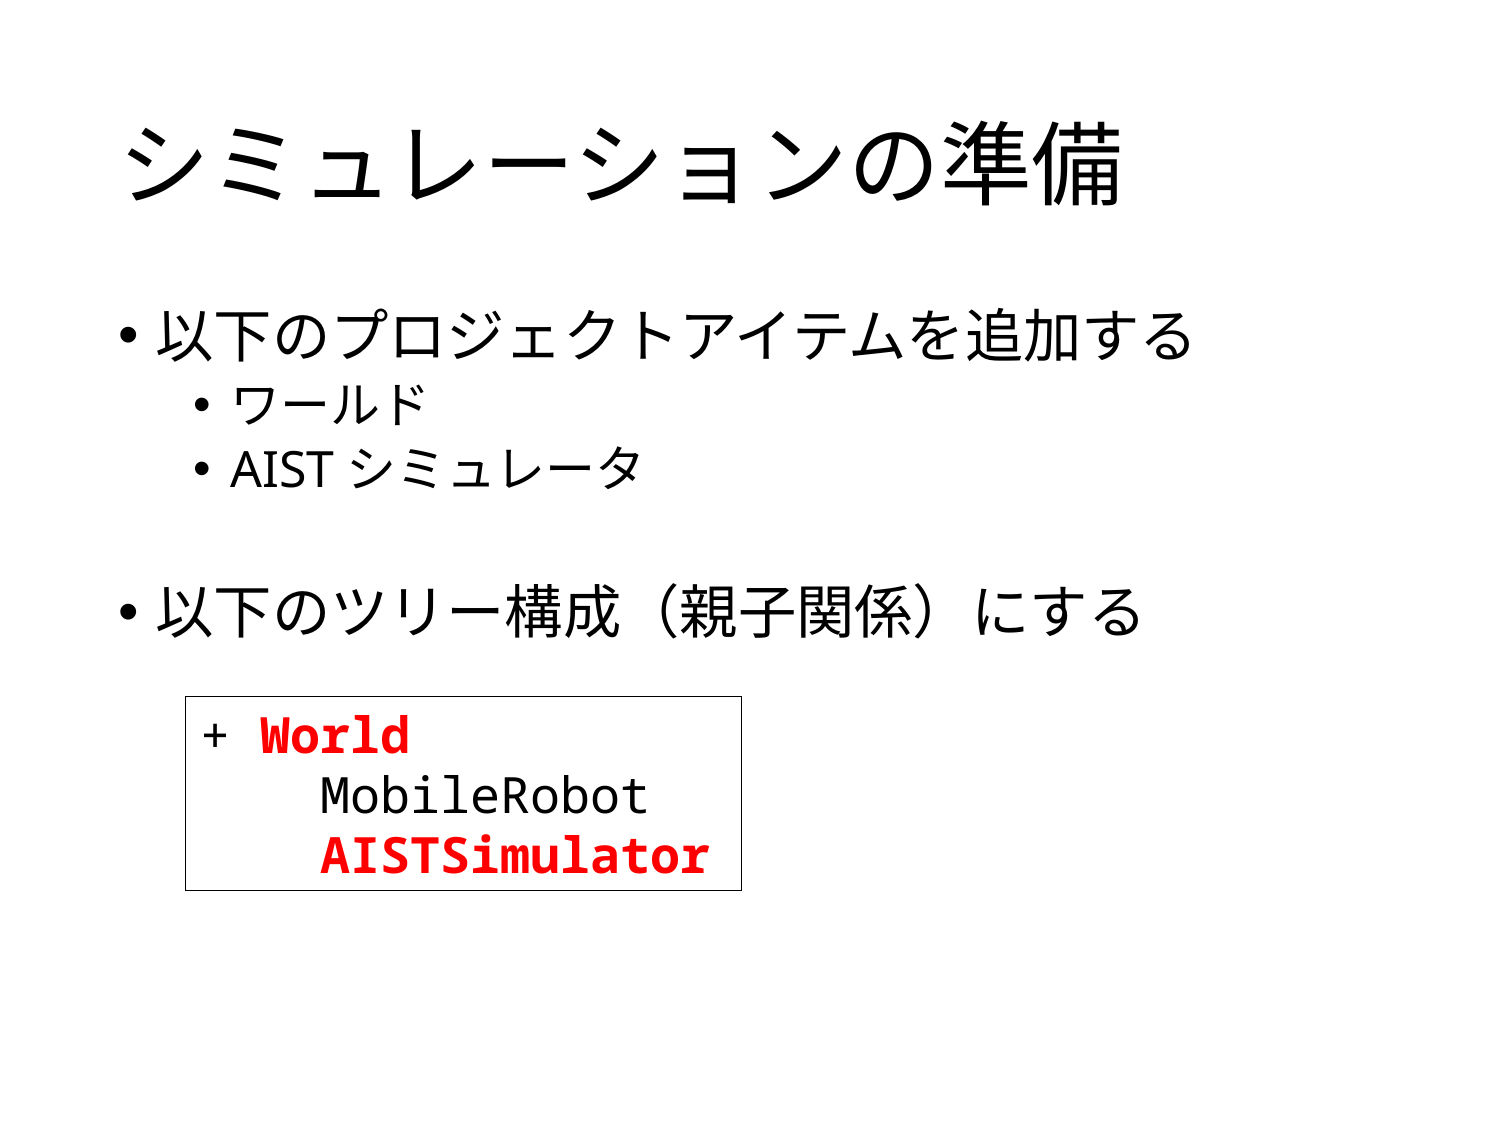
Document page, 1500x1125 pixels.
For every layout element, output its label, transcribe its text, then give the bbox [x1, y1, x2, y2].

text_box + World MobileRobot AISTSimulator [185, 696, 742, 891]
list 以下のプロジェクトアイテムを追加する ワールド AISTシミュレータ 以下のツリー構成（親子関係）にする [103, 299, 1397, 1066]
title シミュレーションの準備 [103, 59, 1397, 278]
